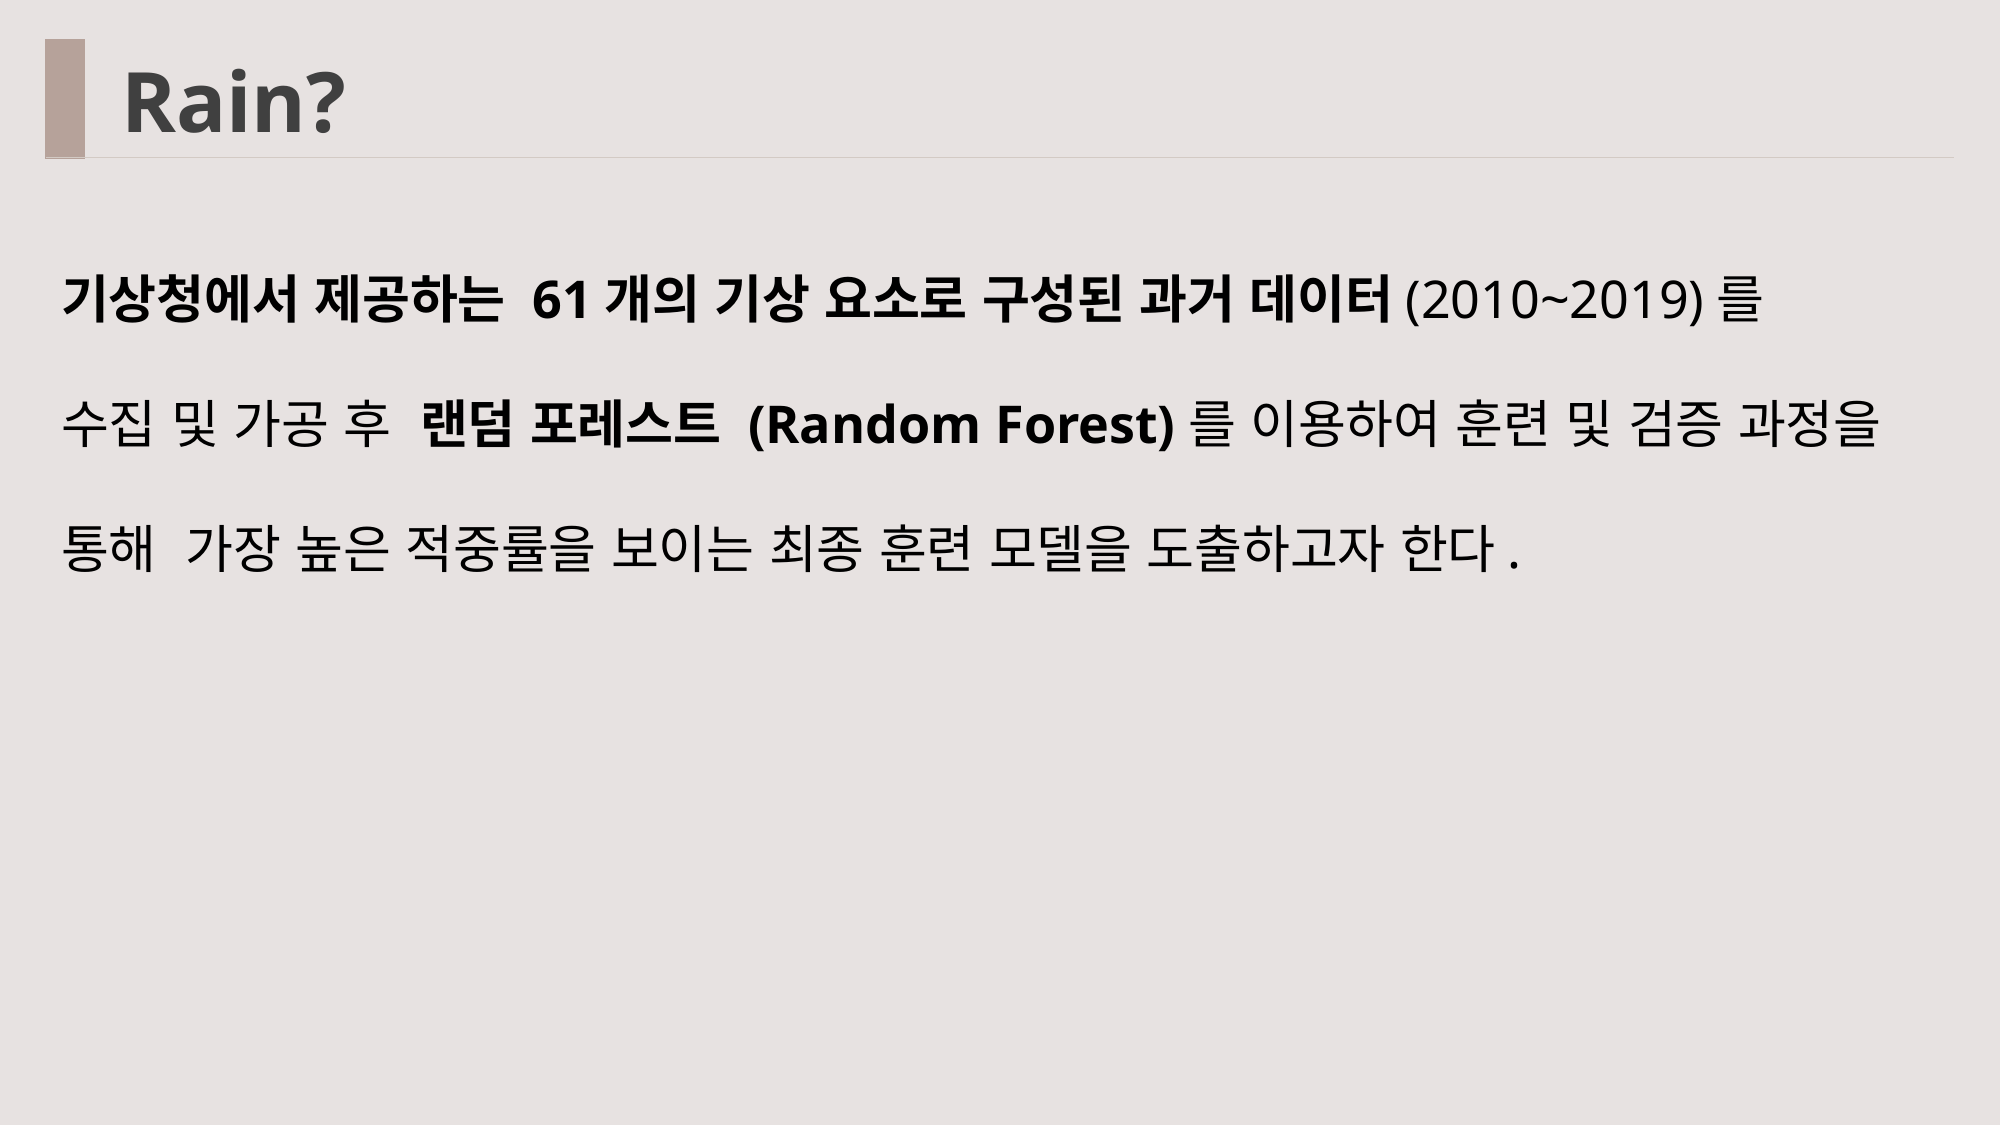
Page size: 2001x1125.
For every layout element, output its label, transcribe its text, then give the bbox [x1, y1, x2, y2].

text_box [46, 39, 1954, 158]
text_box 기상청에서 제공하는 61개의 기상 요소로 구성된 과거 데이터(2010~2019)를 수집 및 가공 후 랜덤 포레스트 (Random Forest)를 이용하여 훈련 및 검증 과정을 통해 가장 높은 적중률을 보이는 최종 훈련 모델을 도출하고자 한다. [45, 196, 1955, 1086]
